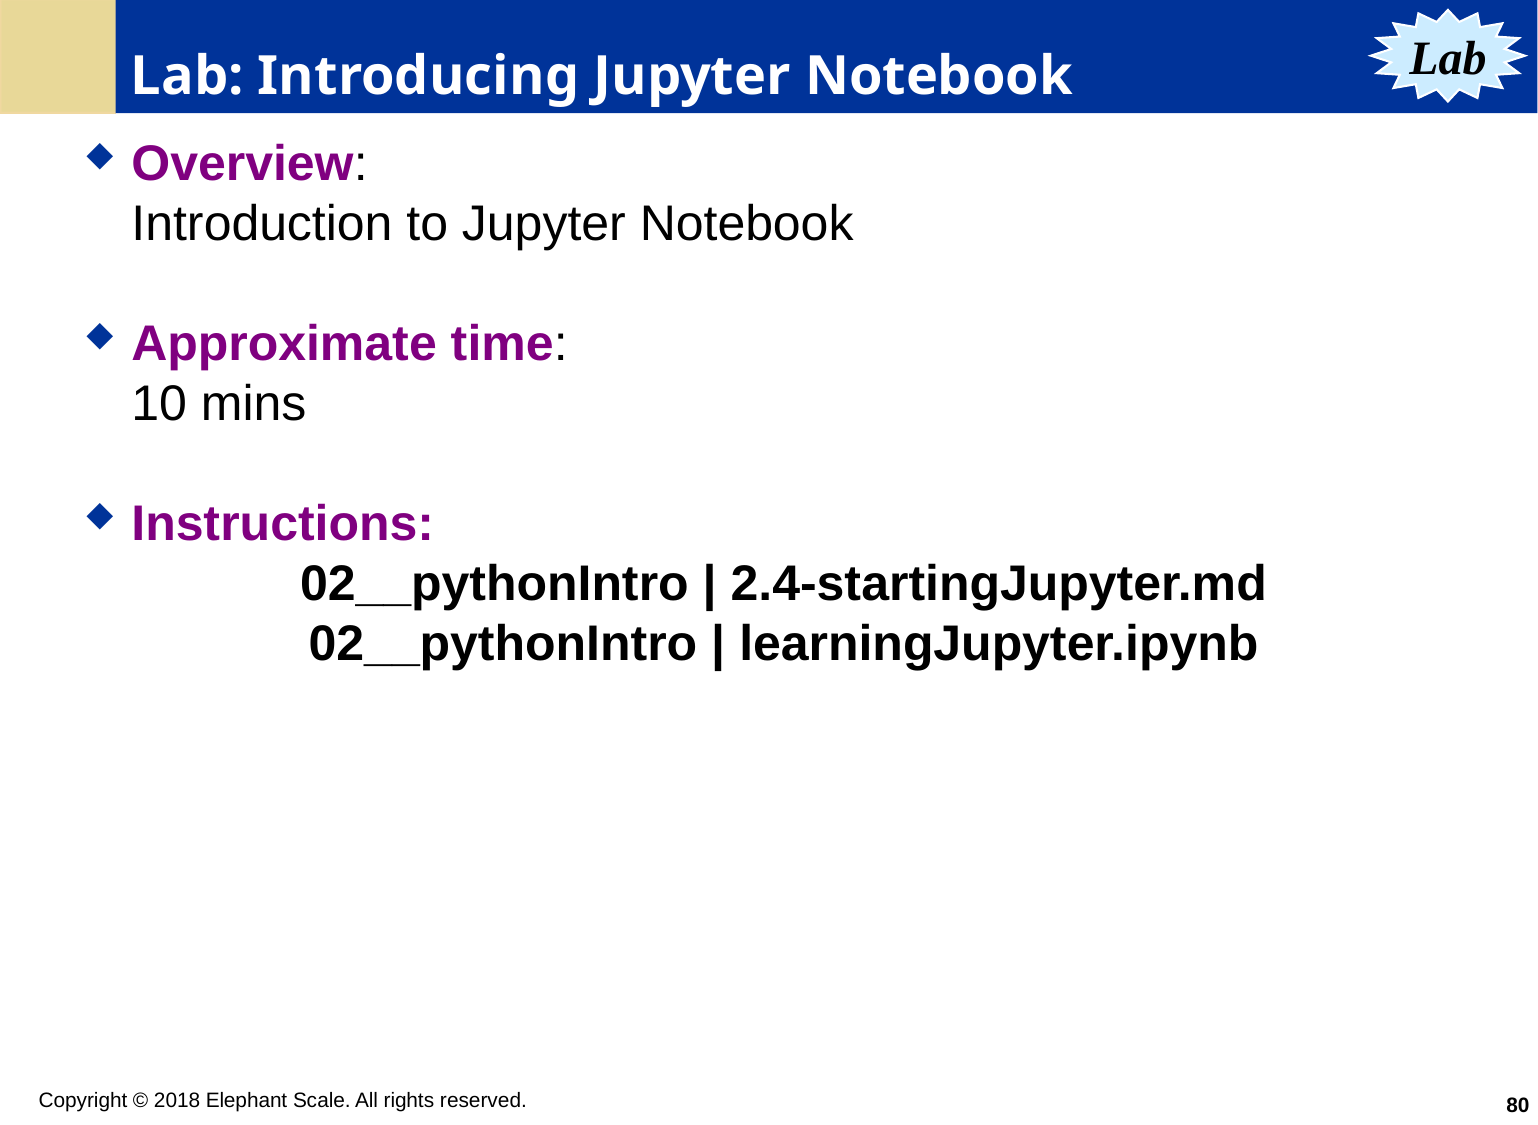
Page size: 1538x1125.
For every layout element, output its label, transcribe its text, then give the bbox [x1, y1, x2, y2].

picture [0, 0, 115, 114]
text_box Lab [1370, 9, 1526, 102]
title Lab: Introducing Jupyter Notebook [115, 0, 1538, 114]
slide_number 80 [1439, 1079, 1530, 1117]
footer Copyright © 2018 Elephant Scale. All rights reserved. [38, 1088, 932, 1112]
list Overview: Introduction to Jupyter Notebook Approximate time: 10 mins Instructions: 02__pythonIntro | 2.4-startingJupyter.md 02__pythonIntro | learningJupyter.ipynb [68, 122, 1500, 1061]
